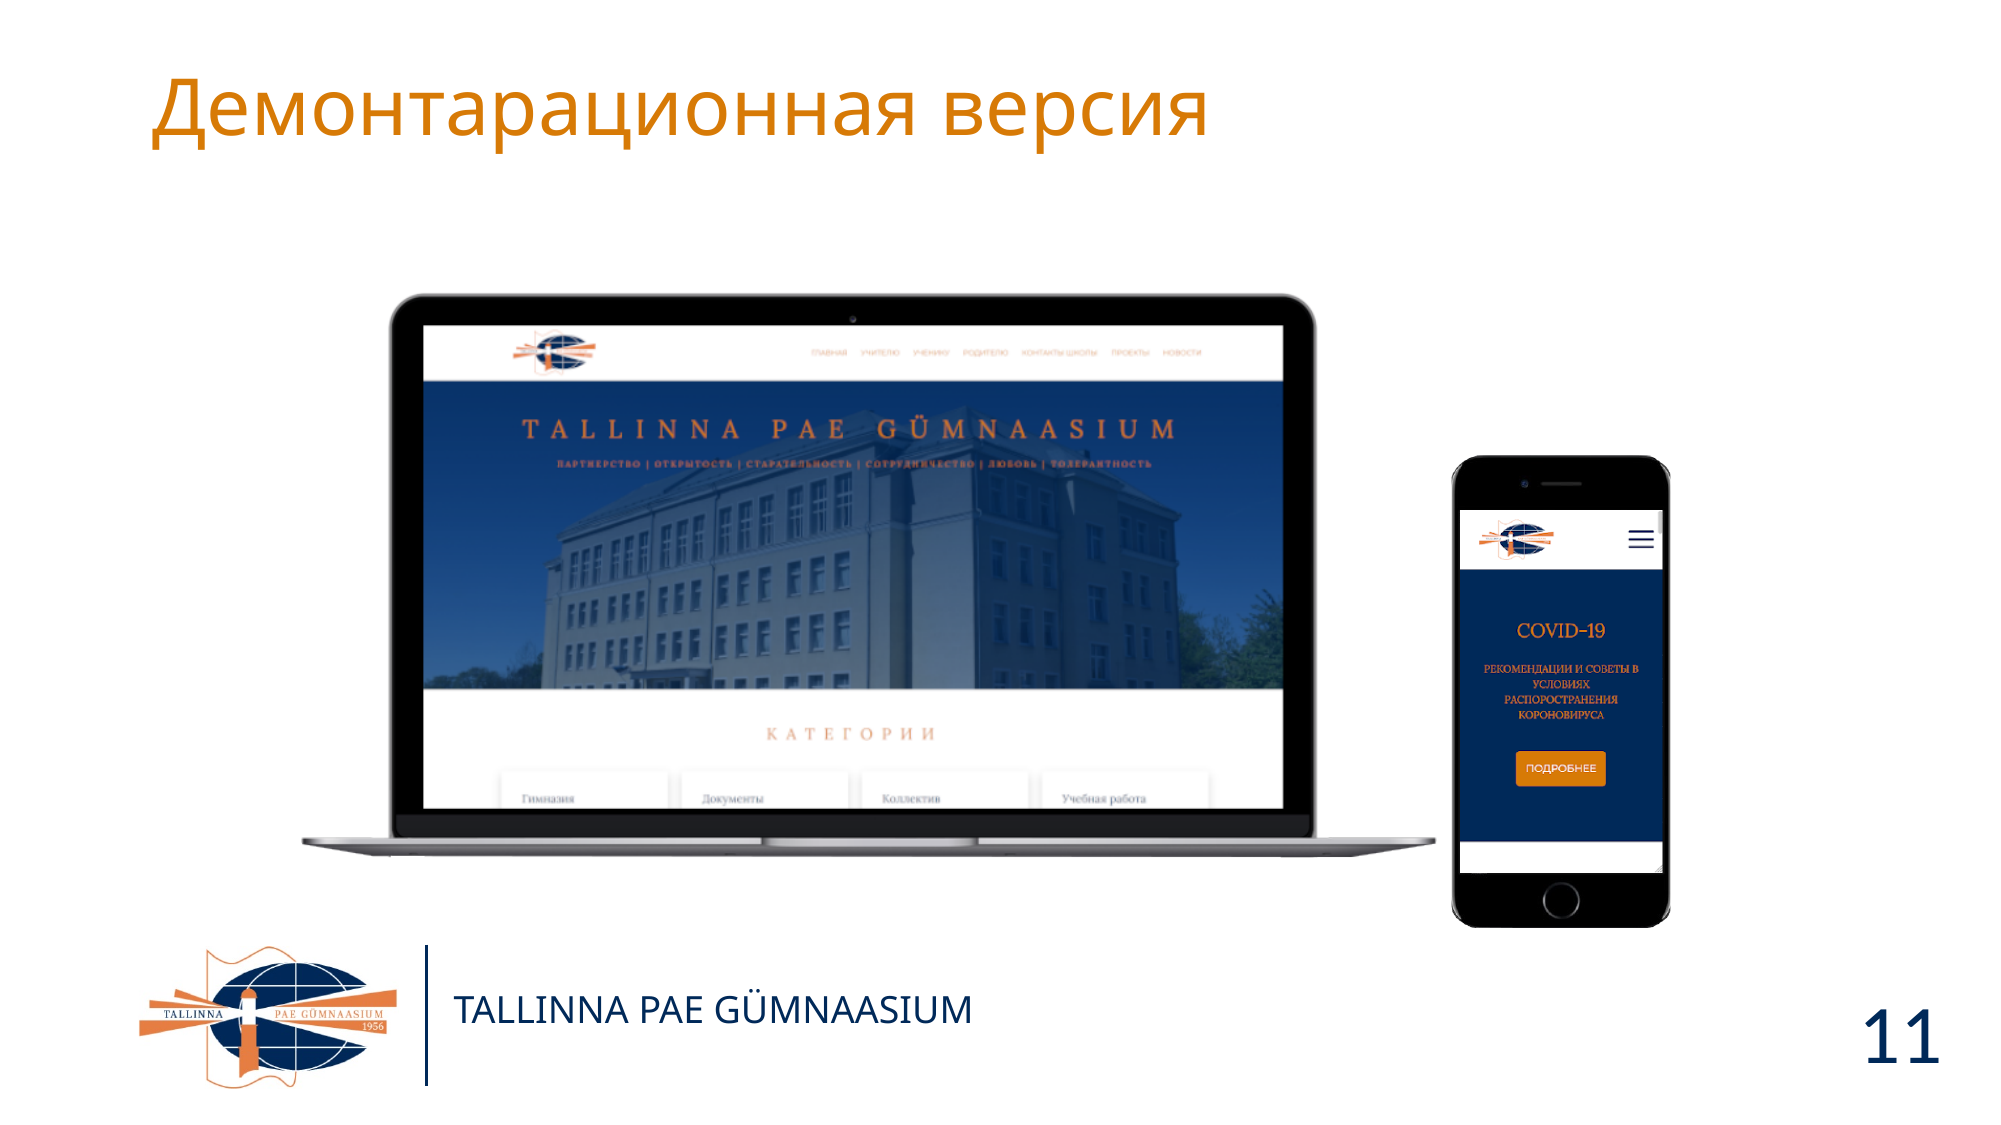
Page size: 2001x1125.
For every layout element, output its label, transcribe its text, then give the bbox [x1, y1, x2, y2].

text_box Демонтарационная версия [137, 59, 1863, 161]
picture [300, 290, 1440, 861]
picture [1451, 455, 1671, 928]
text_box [137, 944, 1118, 1089]
